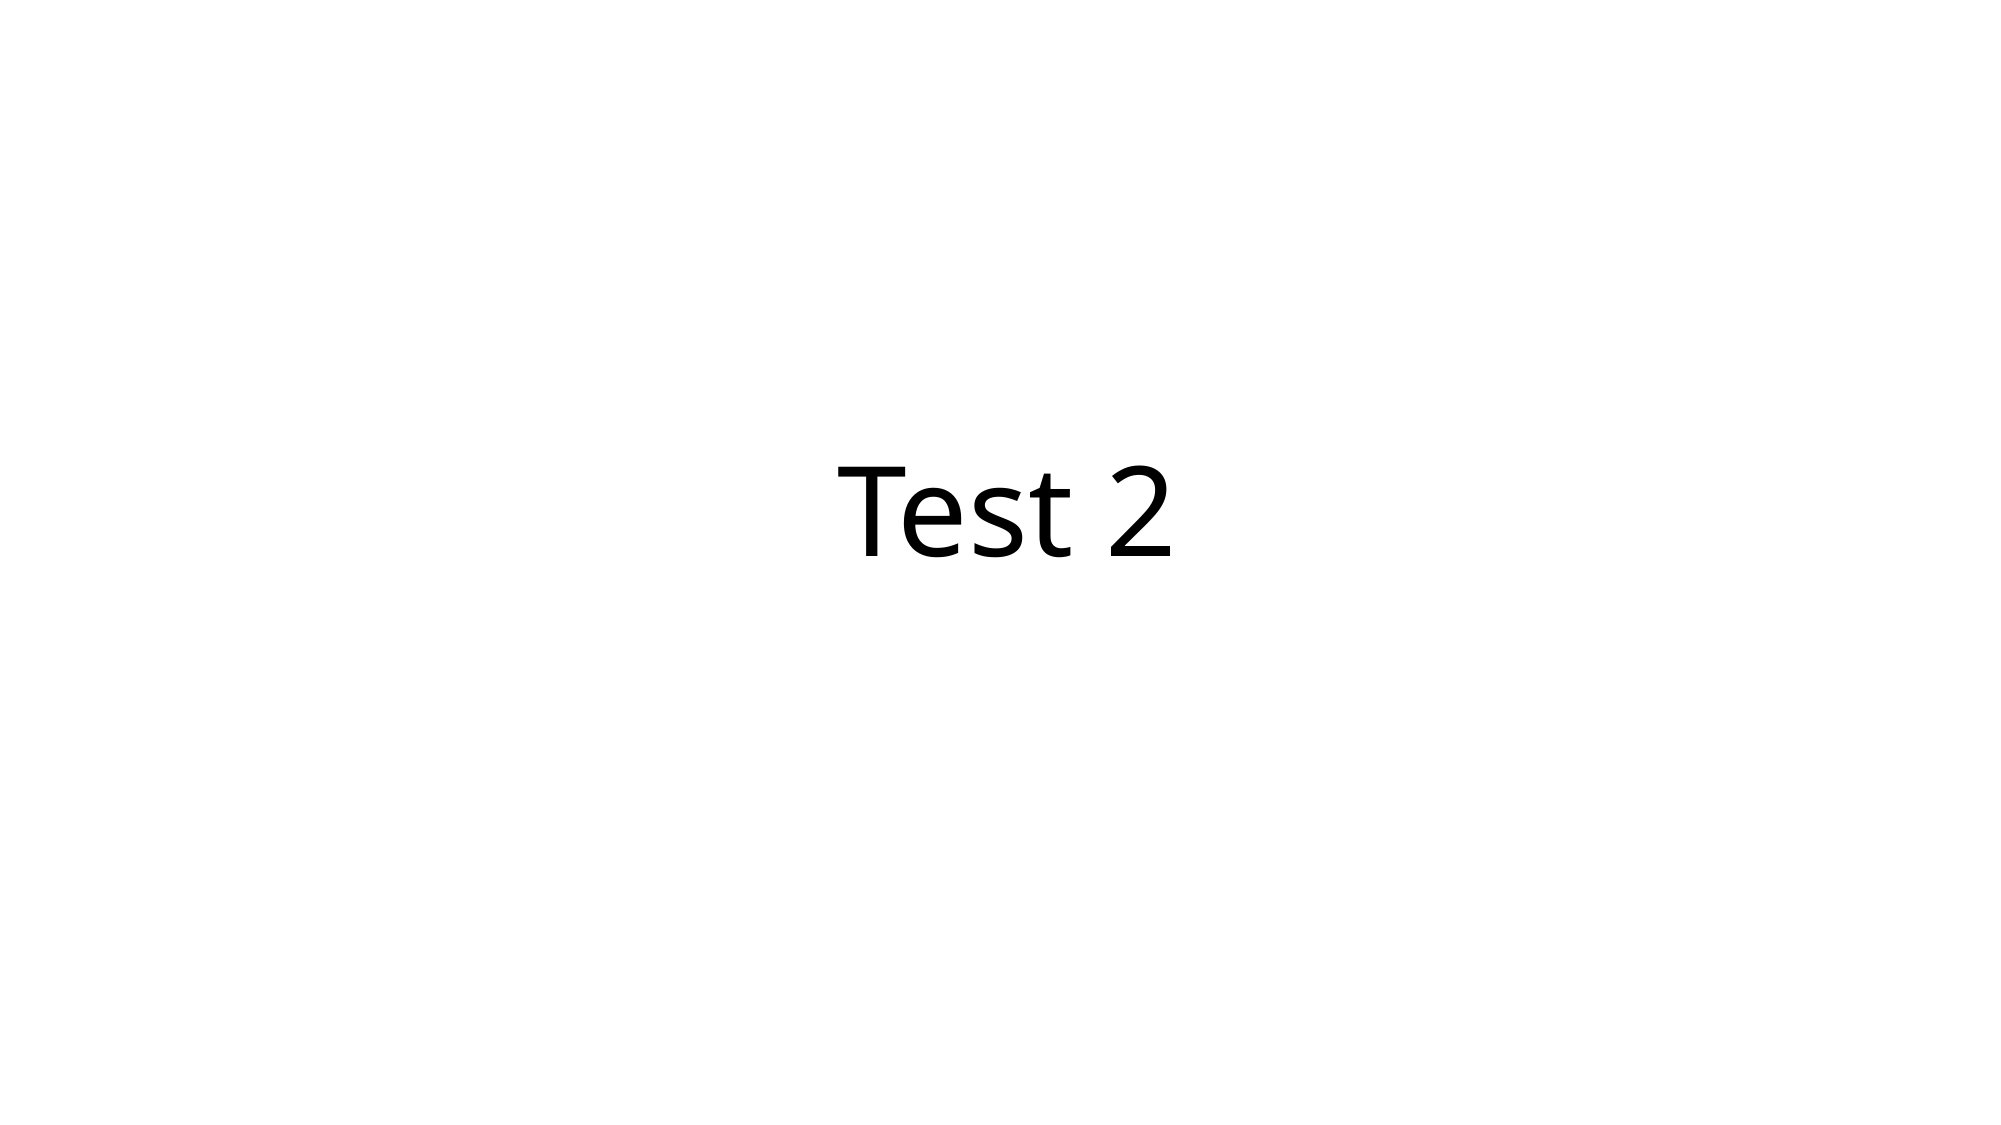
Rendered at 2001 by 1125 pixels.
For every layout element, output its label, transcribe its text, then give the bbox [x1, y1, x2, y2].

title Test 2 [257, 418, 1758, 592]
